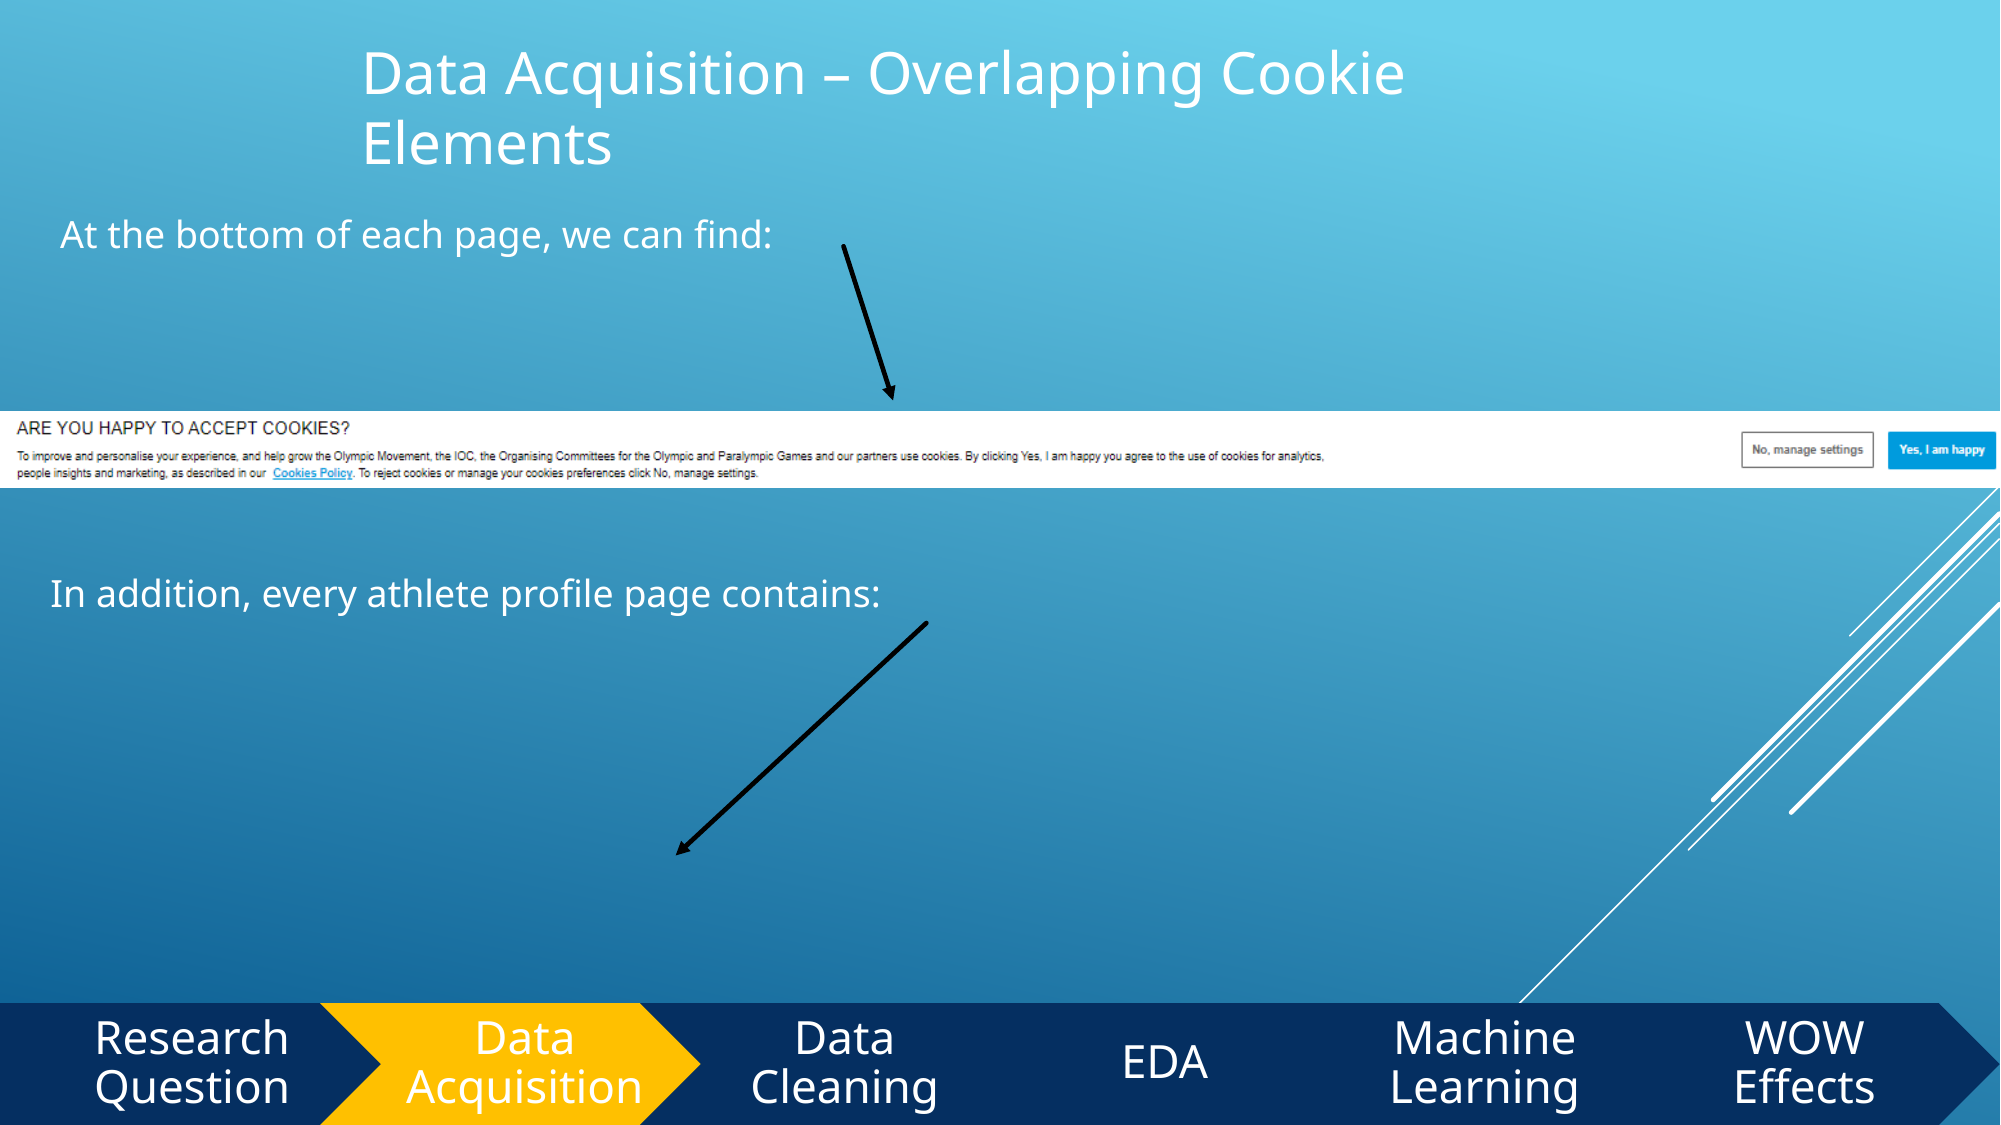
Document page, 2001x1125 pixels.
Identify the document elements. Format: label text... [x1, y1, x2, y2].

picture [0, 411, 2001, 488]
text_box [843, 245, 894, 401]
text_box In addition, every athlete profile page contains: [35, 562, 1034, 623]
text_box At the bottom of each page, we can find: [45, 203, 1119, 264]
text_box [675, 622, 927, 856]
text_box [0, 1002, 2000, 1125]
text_box Data Acquisition – Overlapping Cookie Elements [346, 28, 1654, 184]
